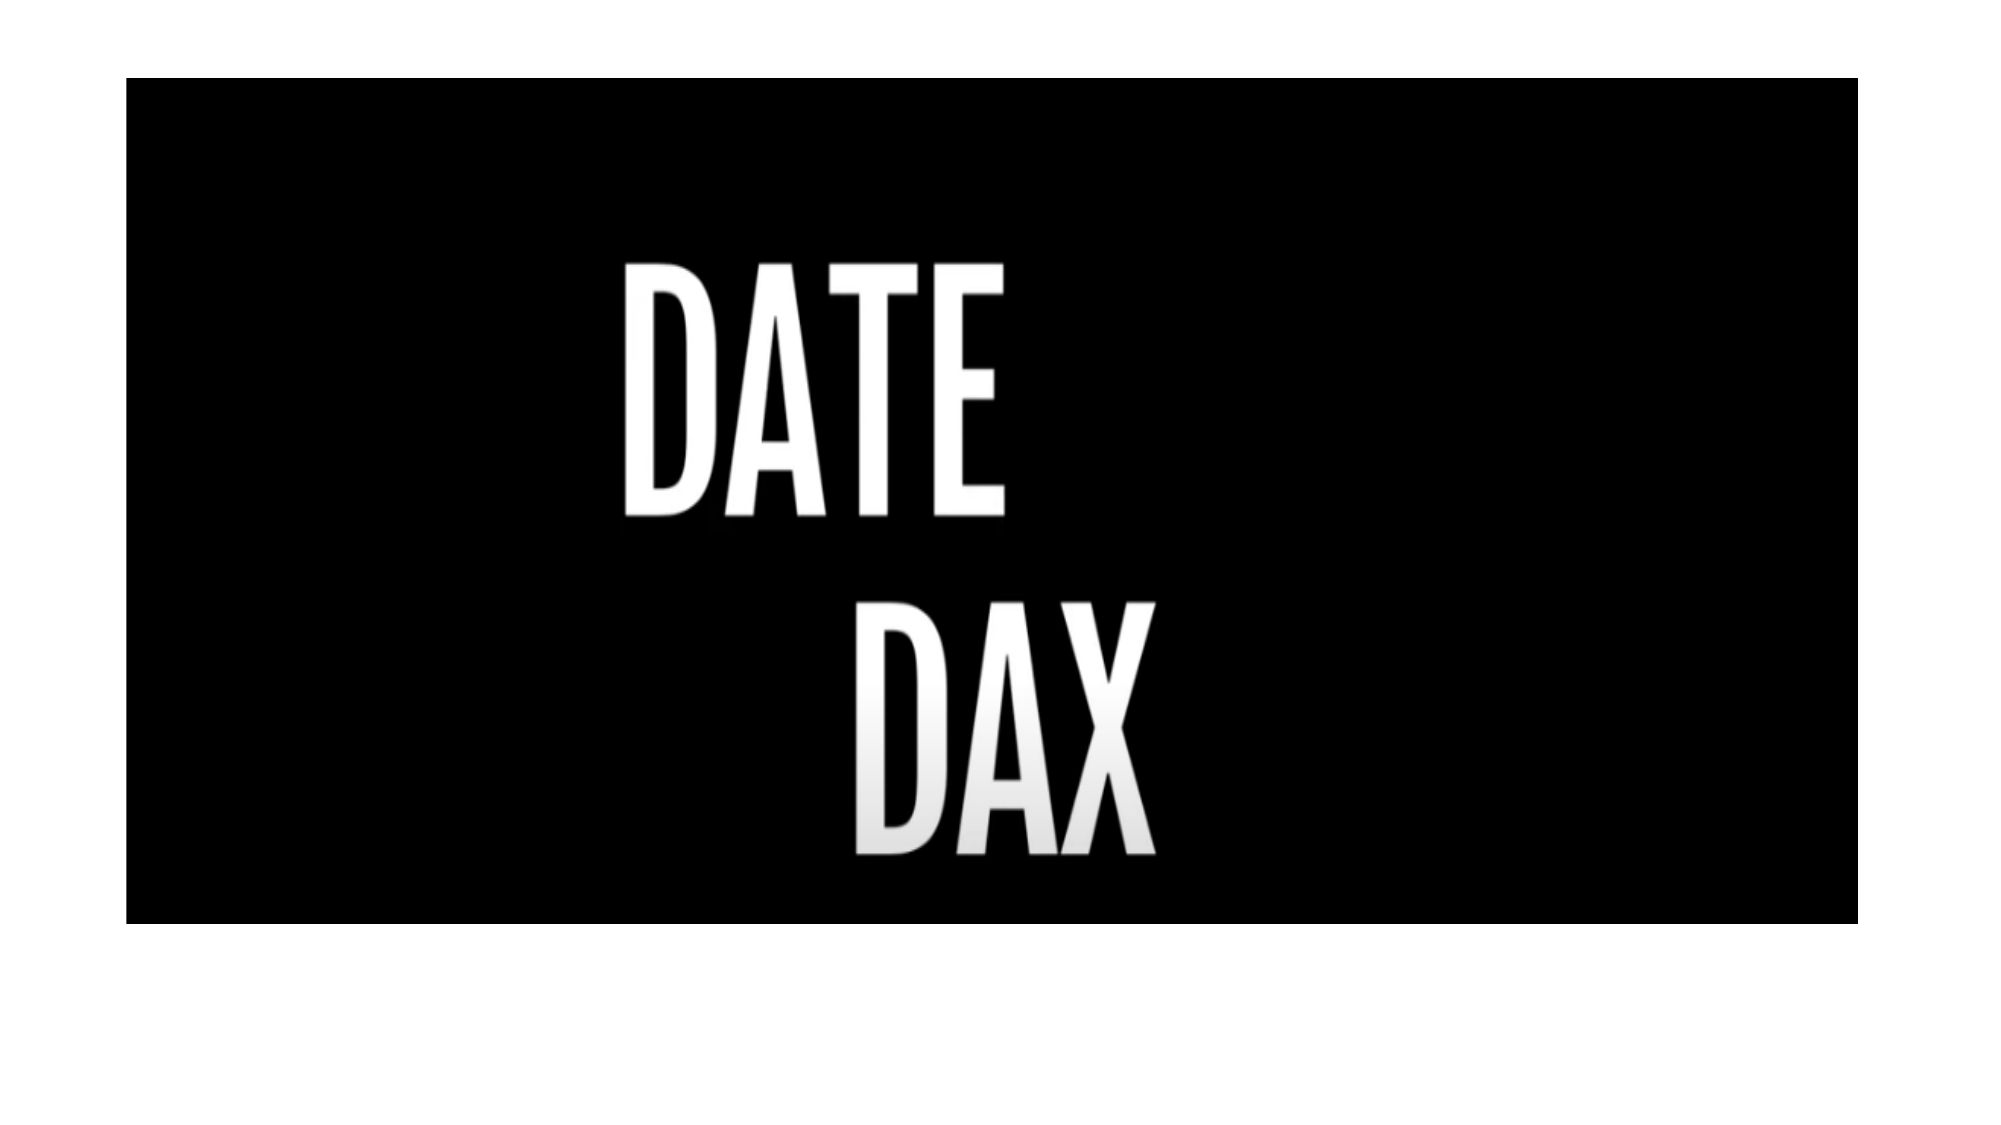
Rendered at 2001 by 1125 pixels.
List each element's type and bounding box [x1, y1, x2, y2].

picture [122, 78, 1858, 924]
